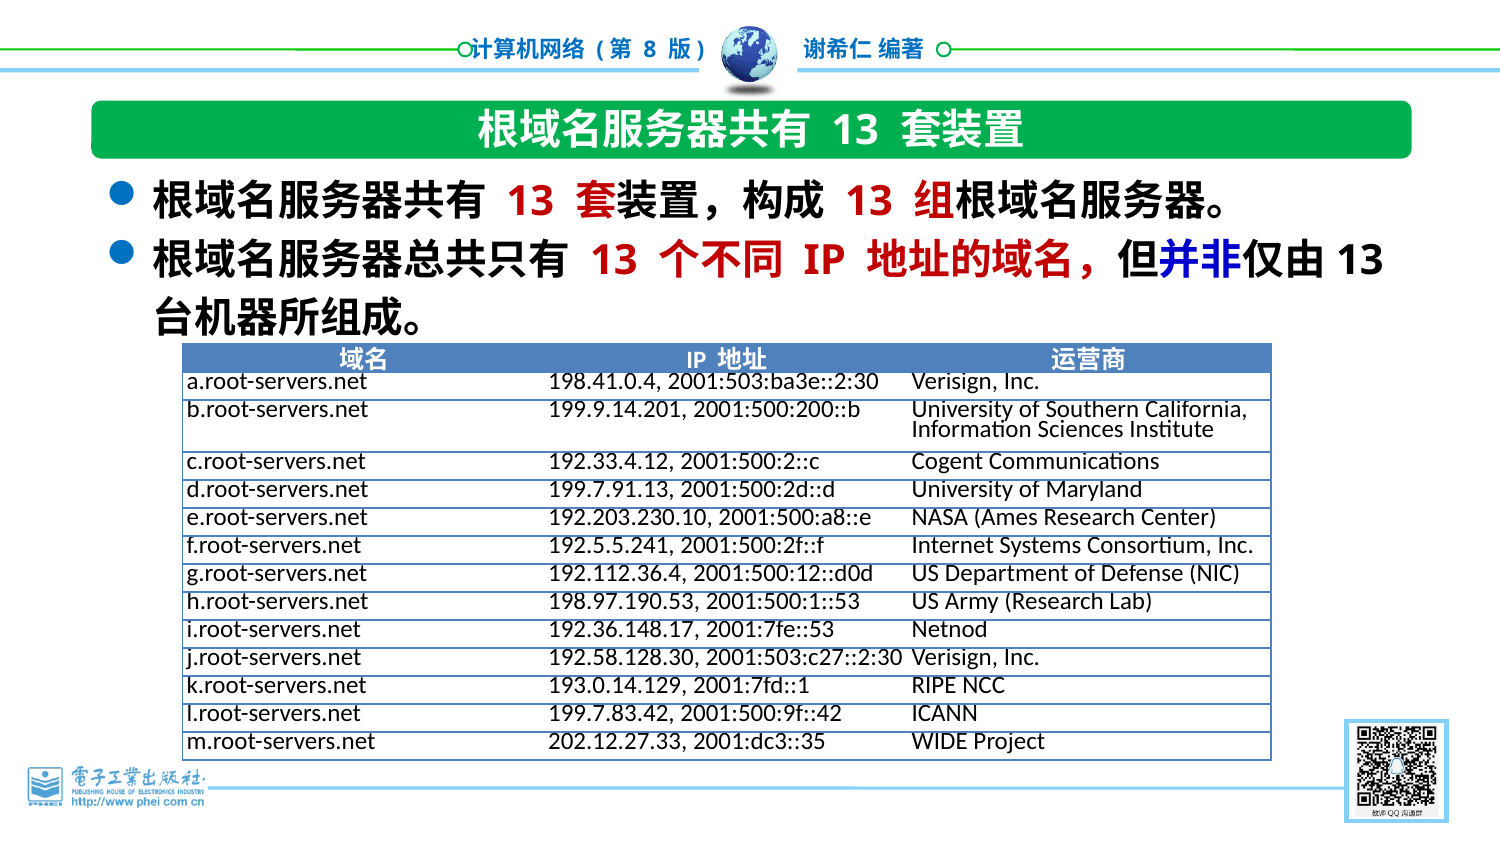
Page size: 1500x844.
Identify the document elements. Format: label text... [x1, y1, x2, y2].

table_cell 198.97.190.53, 2001:500:1::53 [546, 593, 910, 619]
picture [719, 24, 779, 95]
table_cell f.root-servers.net [183, 537, 546, 563]
table_cell j.root-servers.net [183, 649, 546, 675]
table_cell 199.7.91.13, 2001:500:2d::d [546, 481, 910, 507]
table_cell 198.41.0.4, 2001:503:ba3e::2:30 [546, 373, 910, 399]
table_cell ICANN [910, 705, 1270, 731]
picture [23, 764, 208, 809]
table_cell e.root-servers.net [183, 509, 546, 535]
table_cell k.root-servers.net [183, 677, 546, 703]
table_cell 192.58.128.30, 2001:503:c27::2:30 [546, 649, 910, 675]
table_header 运营商 [910, 345, 1270, 371]
table_cell 192.33.4.12, 2001:500:2::c [546, 453, 910, 479]
table_cell 192.203.230.10, 2001:500:a8::e [546, 509, 910, 535]
text_box [91, 100, 462, 158]
table_cell i.root-servers.net [183, 621, 546, 647]
table_cell 193.0.14.129, 2001:7fd::1 [546, 677, 910, 703]
table_cell NASA (Ames Research Center) [910, 509, 1270, 535]
picture [1355, 724, 1438, 817]
table_cell University of Southern California, Information Sciences Institute [910, 401, 1270, 451]
table_header IP 地址 [546, 345, 910, 371]
text_box 根域名服务器共有 13 套装置 [462, 95, 1040, 158]
table_cell Netnod [910, 621, 1270, 647]
table_cell Verisign, Inc. [910, 649, 1270, 675]
table_cell US Army (Research Lab) [910, 593, 1270, 619]
table_cell Verisign, Inc. [910, 373, 1270, 399]
table_cell a.root-servers.net [183, 373, 546, 399]
table_cell Cogent Communications [910, 453, 1270, 479]
table_cell m.root-servers.net [183, 733, 546, 759]
table_cell RIPE NCC [910, 677, 1270, 703]
table_cell g.root-servers.net [183, 565, 546, 591]
table_cell l.root-servers.net [183, 705, 546, 731]
text_box [1040, 100, 1412, 159]
table_cell 192.112.36.4, 2001:500:12::d0d [546, 565, 910, 591]
table_cell 199.9.14.201, 2001:500:200::b [546, 401, 910, 451]
table_cell c.root-servers.net [183, 453, 546, 479]
table_cell h.root-servers.net [183, 593, 546, 619]
table_cell 199.7.83.42, 2001:500:9f::42 [546, 705, 910, 731]
table_cell University of Maryland [910, 481, 1270, 507]
table_cell WIDE Project [910, 733, 1270, 759]
table_cell d.root-servers.net [183, 481, 546, 507]
table_cell 192.36.148.17, 2001:7fe::53 [546, 621, 910, 647]
table_cell 192.5.5.241, 2001:500:2f::f [546, 537, 910, 563]
table_cell 202.12.27.33, 2001:dc3::35 [546, 733, 910, 759]
table_cell b.root-servers.net [183, 401, 546, 451]
text_box 根域名服务器共有 13 套装置，构成 13 组根域名服务器。 根域名服务器总共只有 13 个不同 IP 地址的域名，但并非仅由13台机器所组成。 [91, 158, 1402, 349]
table_cell Internet Systems Consortium, Inc. [910, 537, 1270, 563]
table_header 域名 [183, 345, 546, 371]
table_cell US Department of Defense (NIC) [910, 565, 1270, 591]
